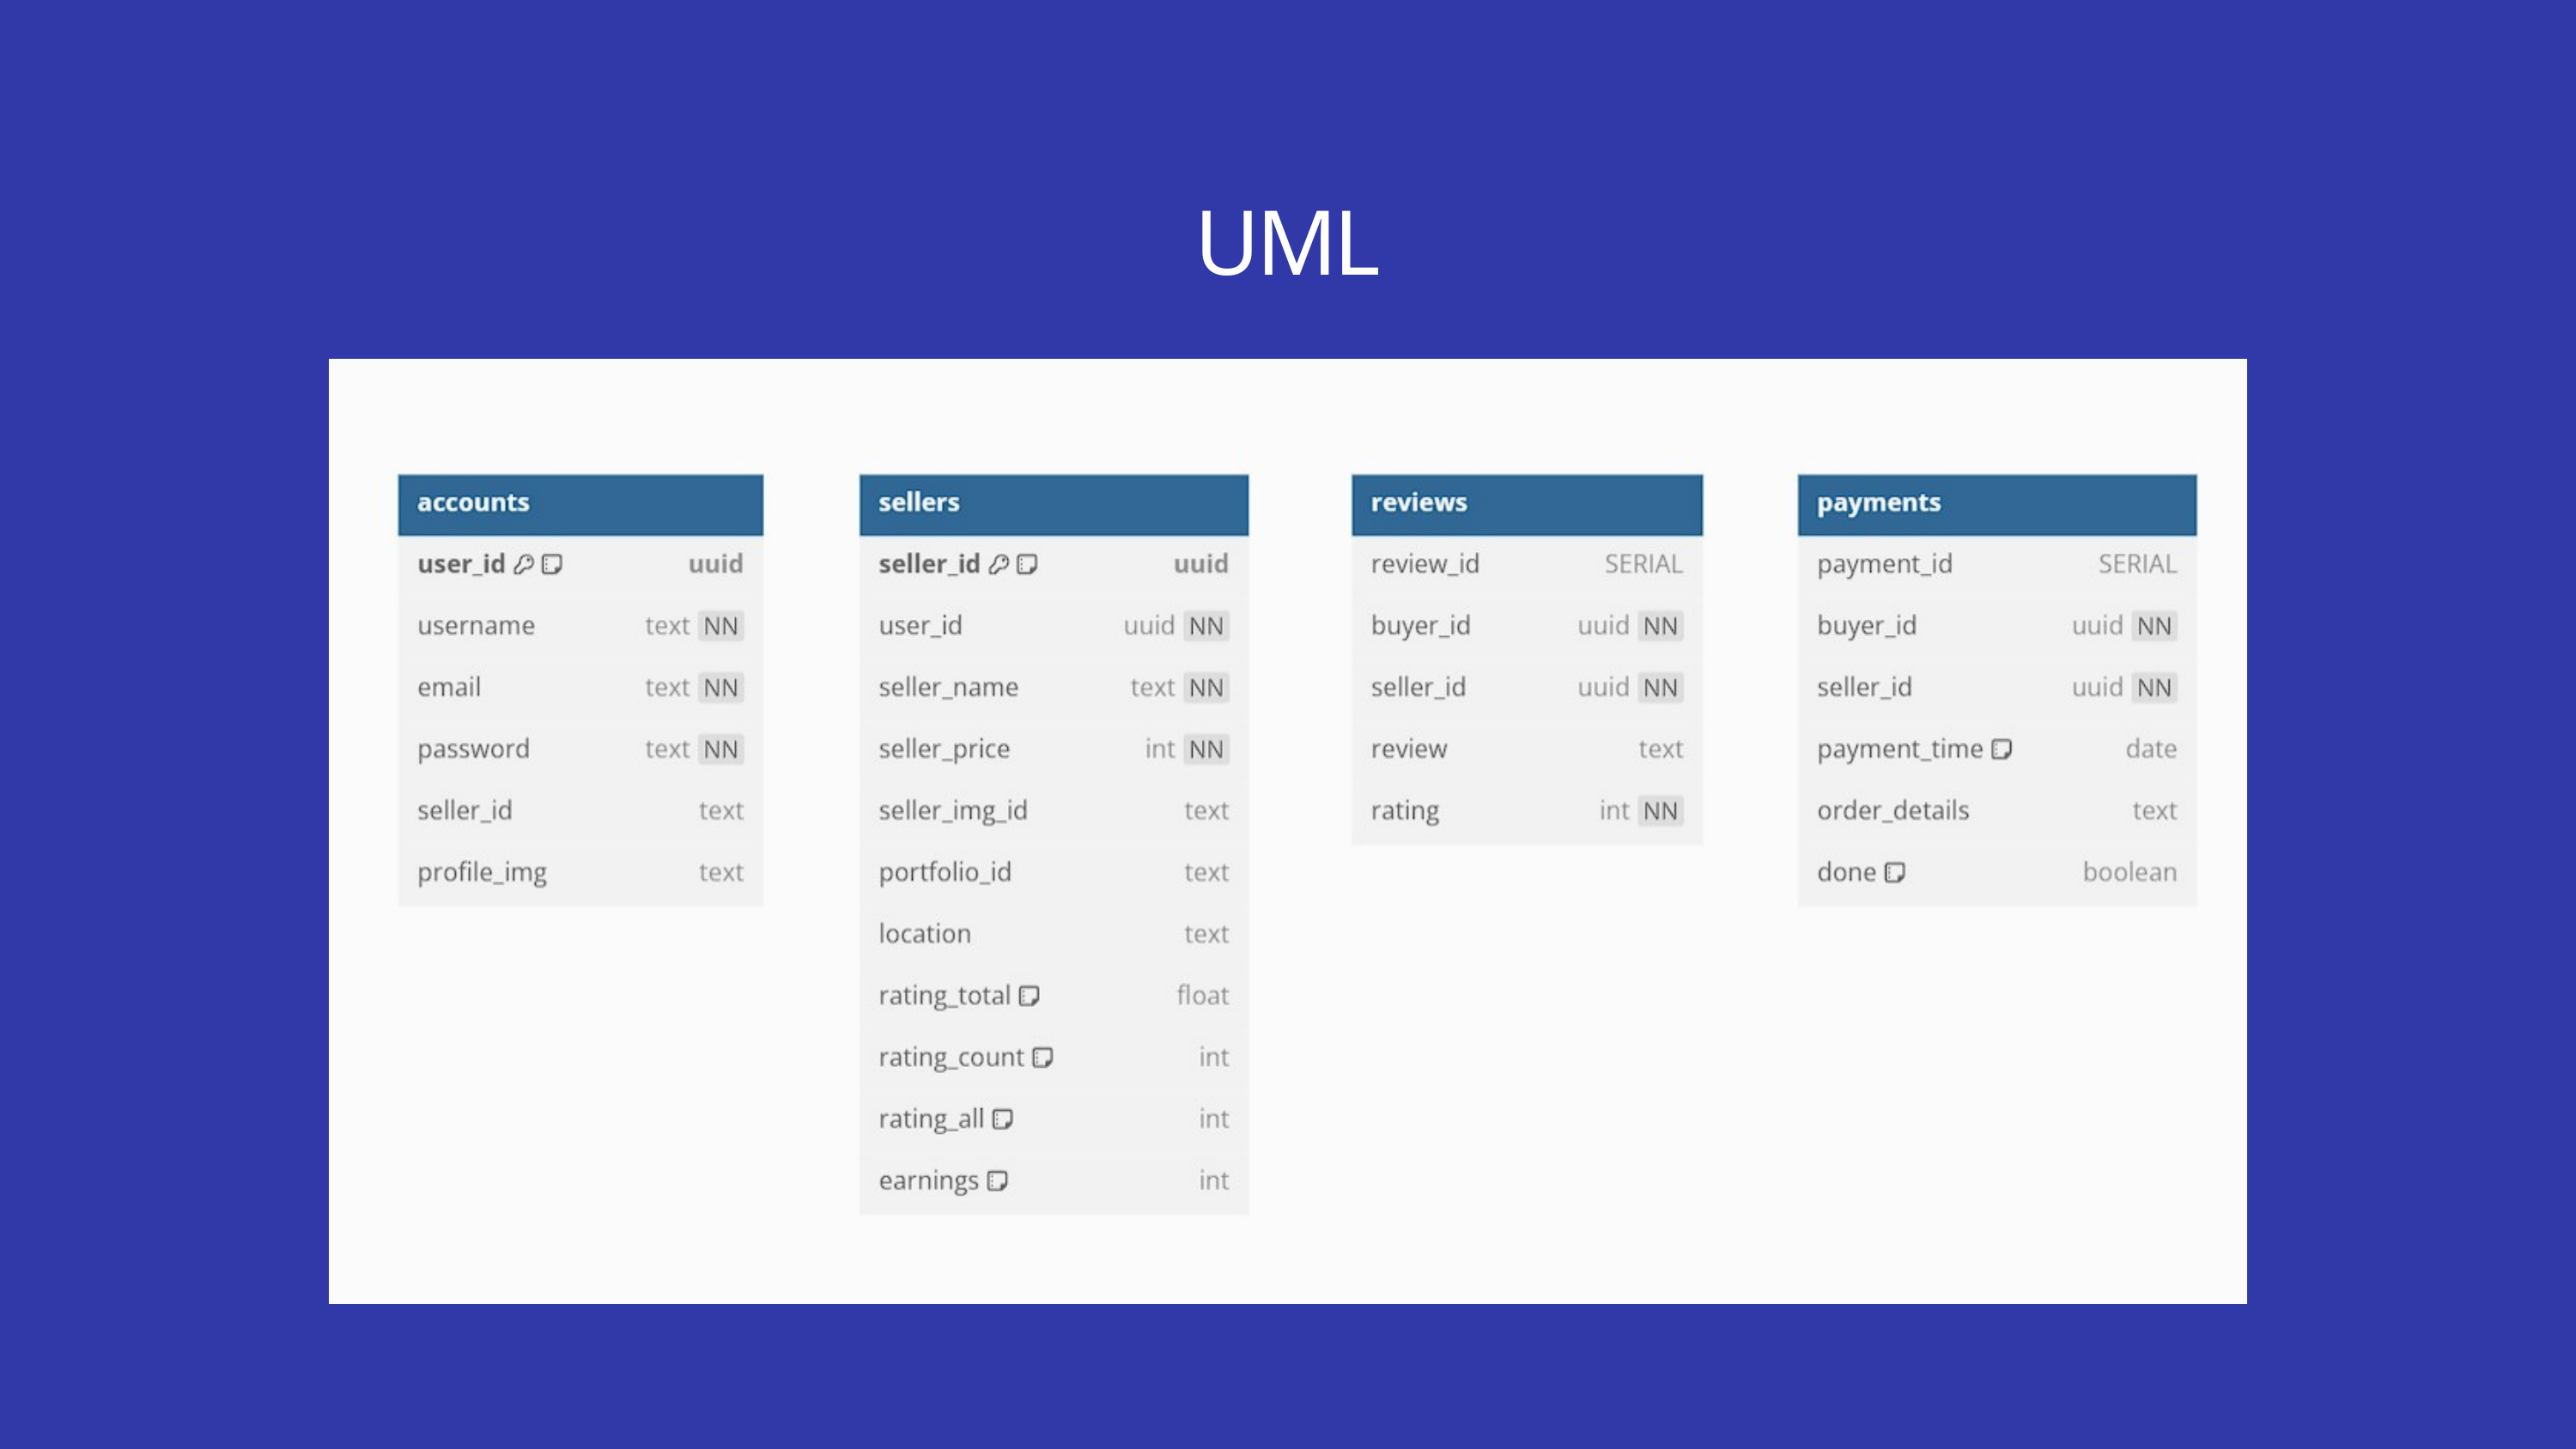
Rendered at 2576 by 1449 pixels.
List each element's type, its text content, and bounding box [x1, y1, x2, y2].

text_box UML [501, 191, 2075, 294]
text_box [328, 359, 2247, 1304]
